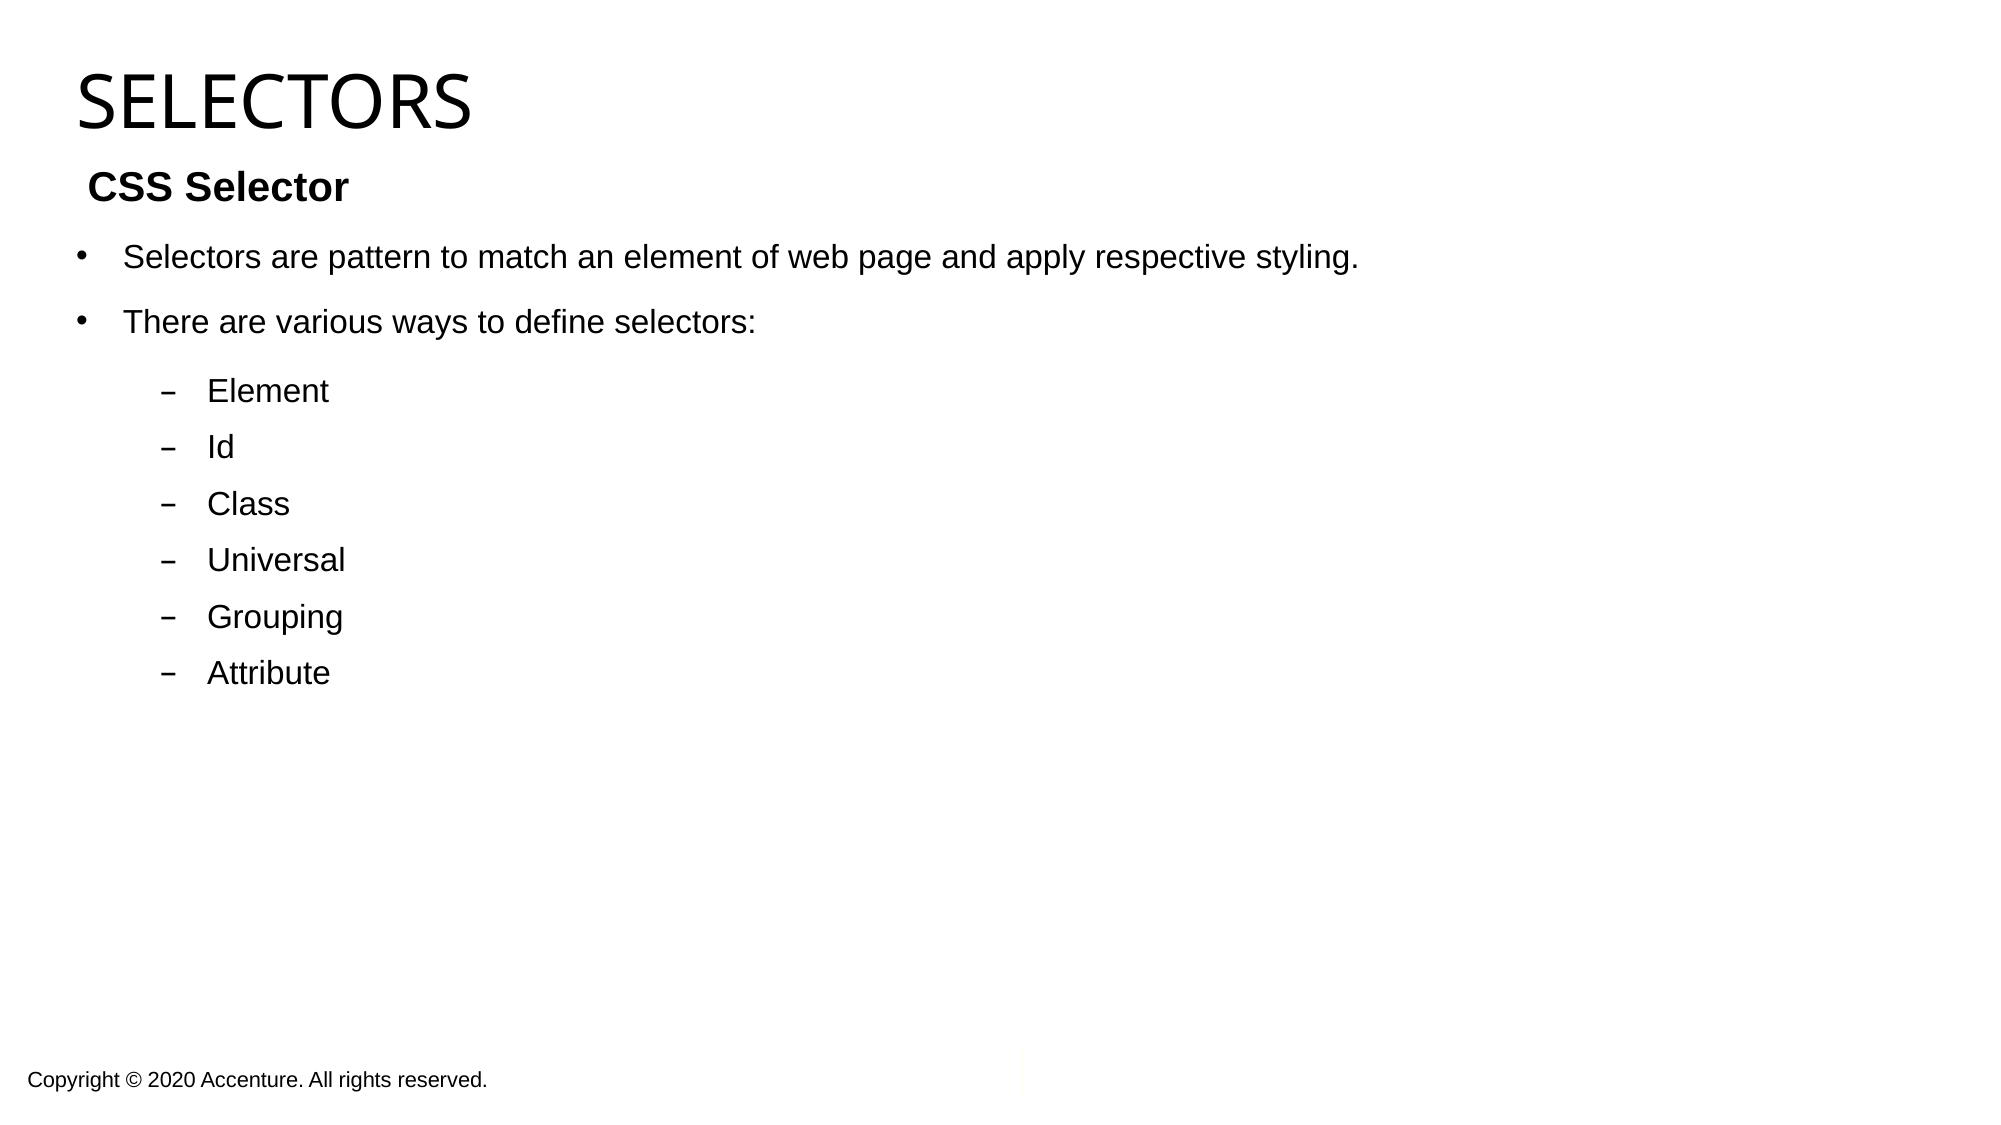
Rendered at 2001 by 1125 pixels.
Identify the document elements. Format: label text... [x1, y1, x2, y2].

list Selectors are pattern to match an element of web page and apply respective styling. There are various ways to define selectors: Element Id Class Universal Grouping Attribute [61, 228, 1556, 892]
title SELECTORS [62, 62, 1938, 150]
list CSS Selector [61, 156, 1938, 222]
